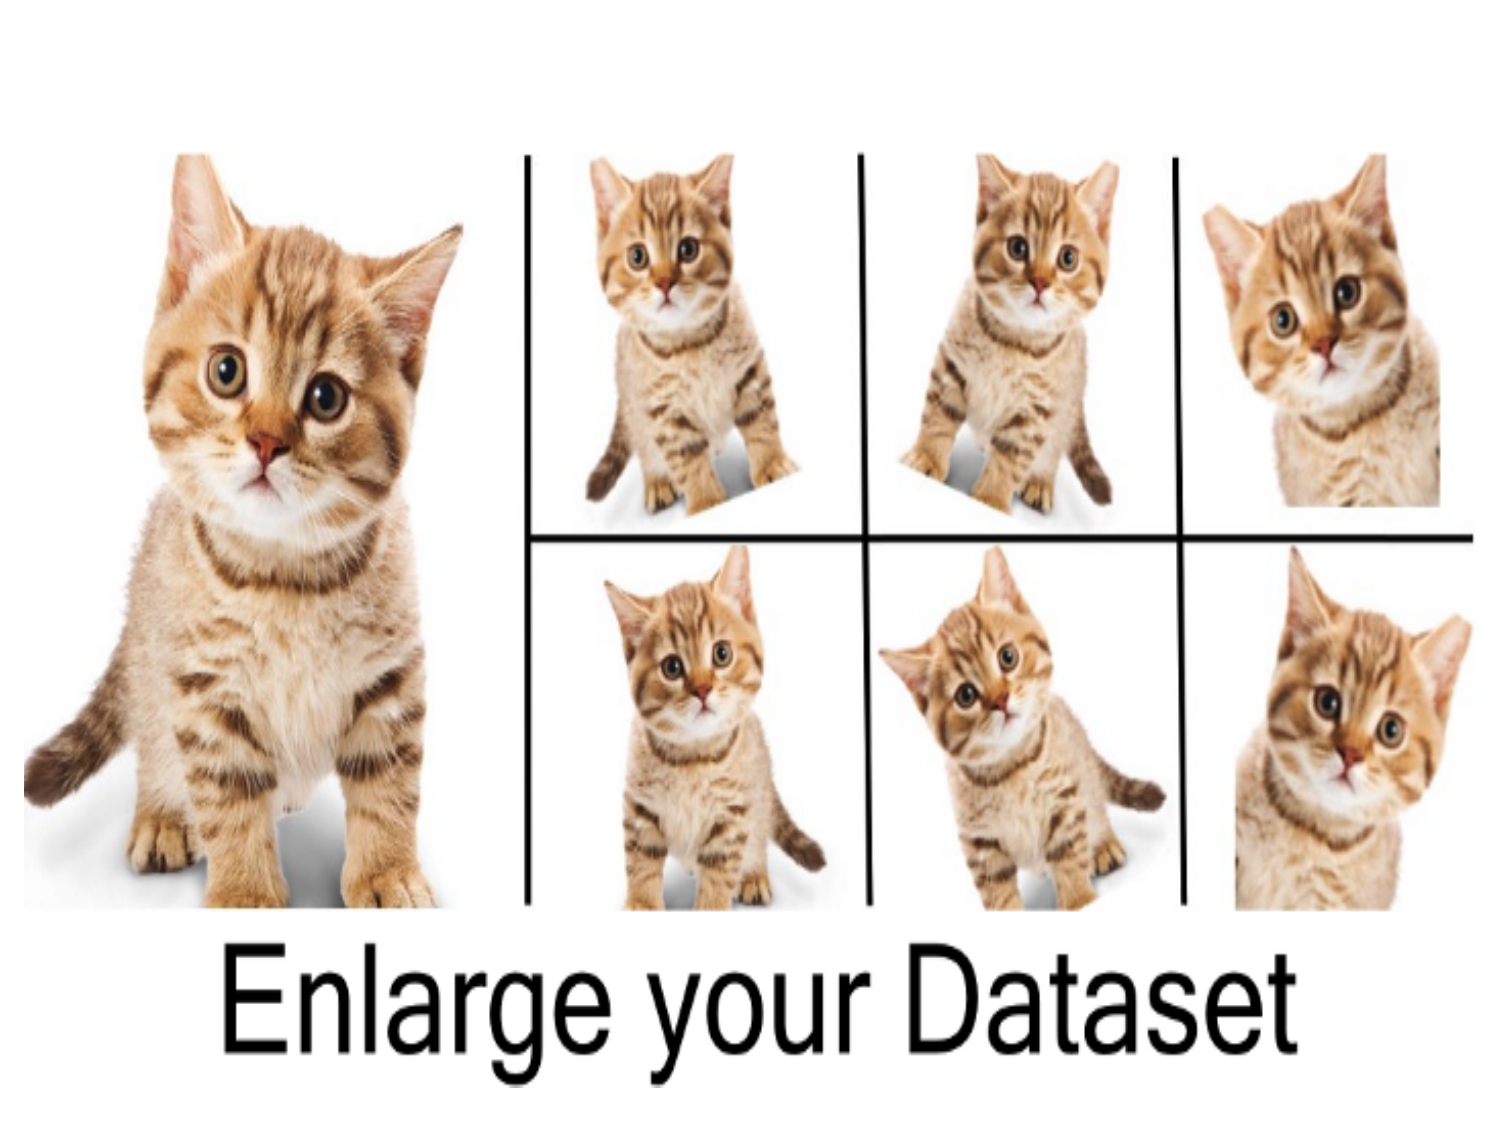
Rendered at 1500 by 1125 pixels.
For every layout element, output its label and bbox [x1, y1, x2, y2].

picture [24, 99, 1497, 1088]
